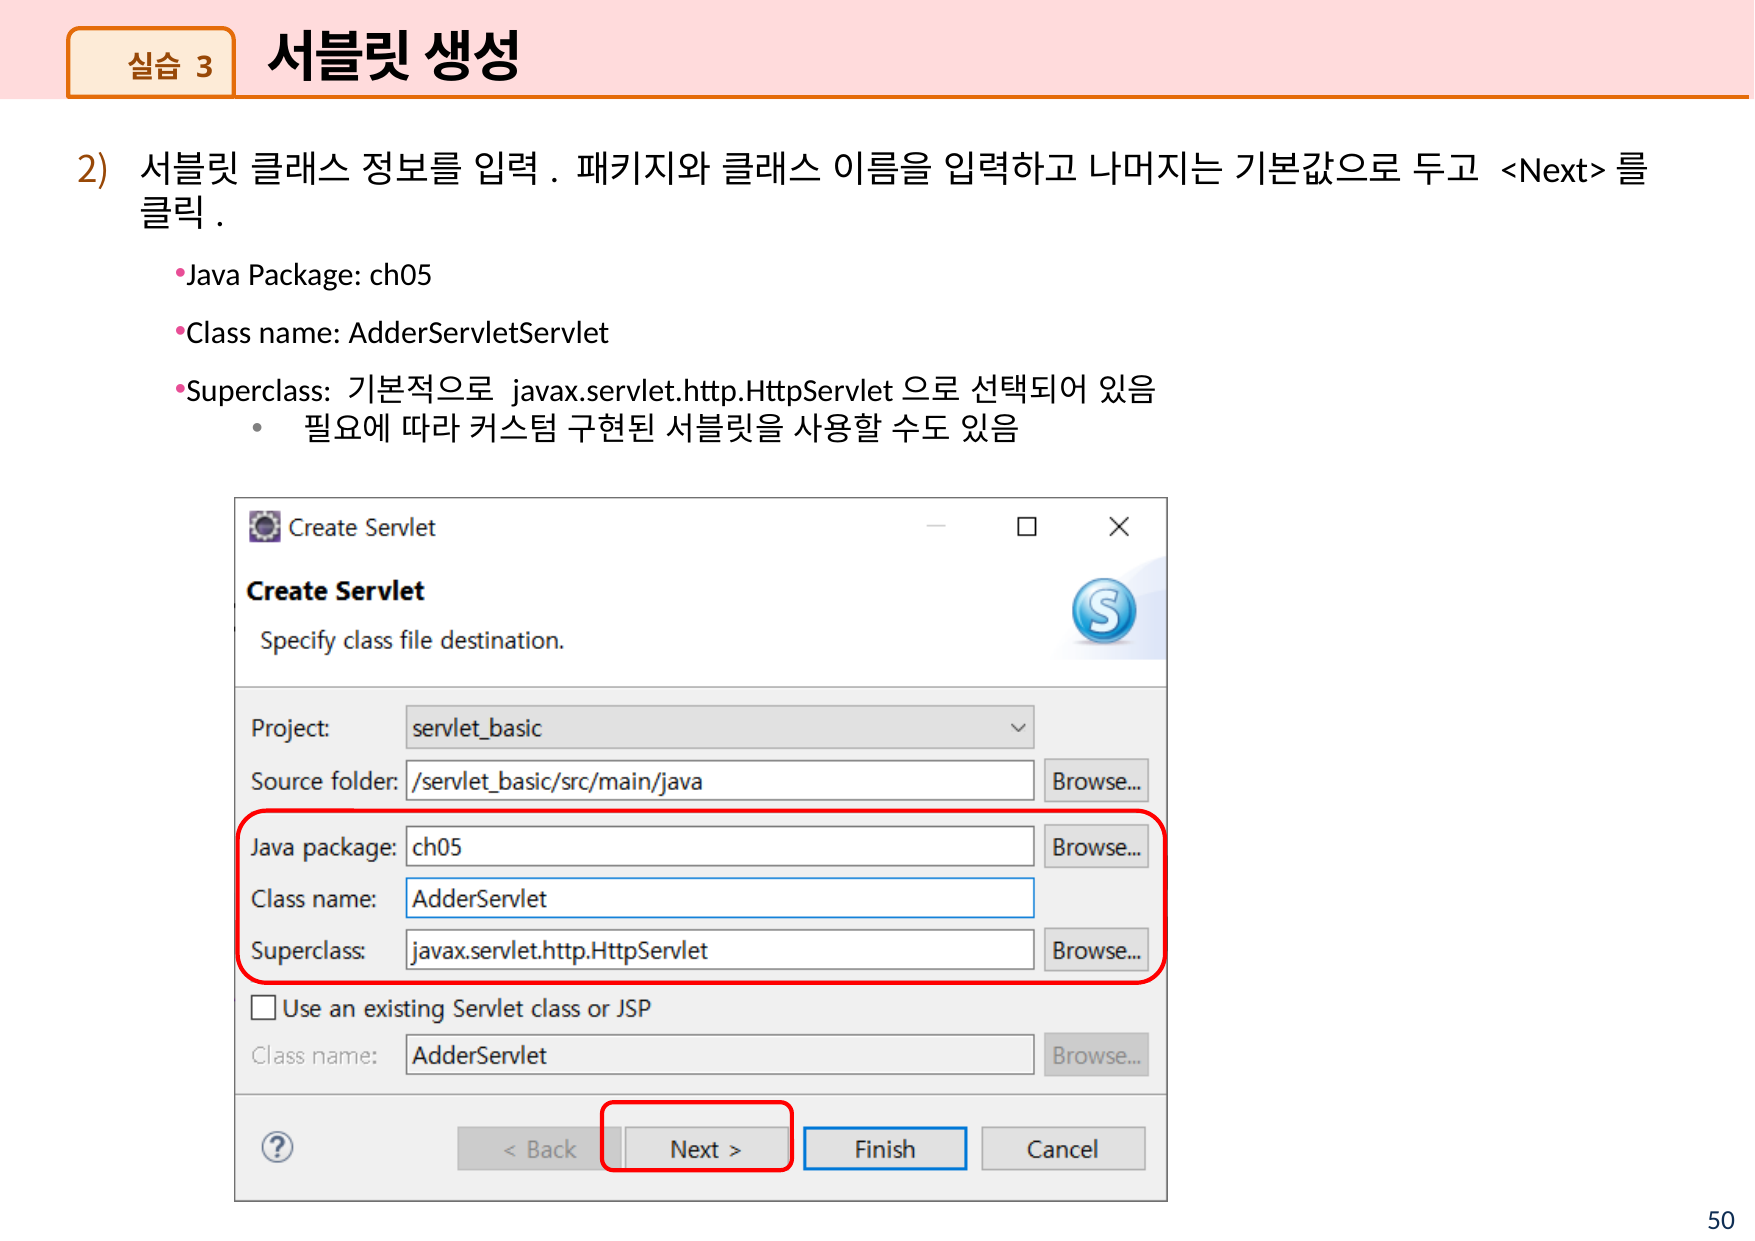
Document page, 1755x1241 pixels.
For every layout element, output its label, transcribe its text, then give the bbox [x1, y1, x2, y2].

picture [234, 497, 1168, 1202]
text_box 실습 3 [110, 39, 277, 92]
title 서블릿 생성 [237, 21, 1596, 107]
list 서블릿 클래스 정보를 입력. 패키지와 클래스 이름을 입력하고 나머지는 기본값으로 두고 <Next>를 클릭. Java Package: ch05 Class name: AdderServletServlet Superclass: 기본적으로 javax.servlet.http.HttpServlet으로 선택되어 있음 필요에 따라 커스텀 구현된 서블릿을 사용할 수도 있음 [62, 138, 1667, 502]
